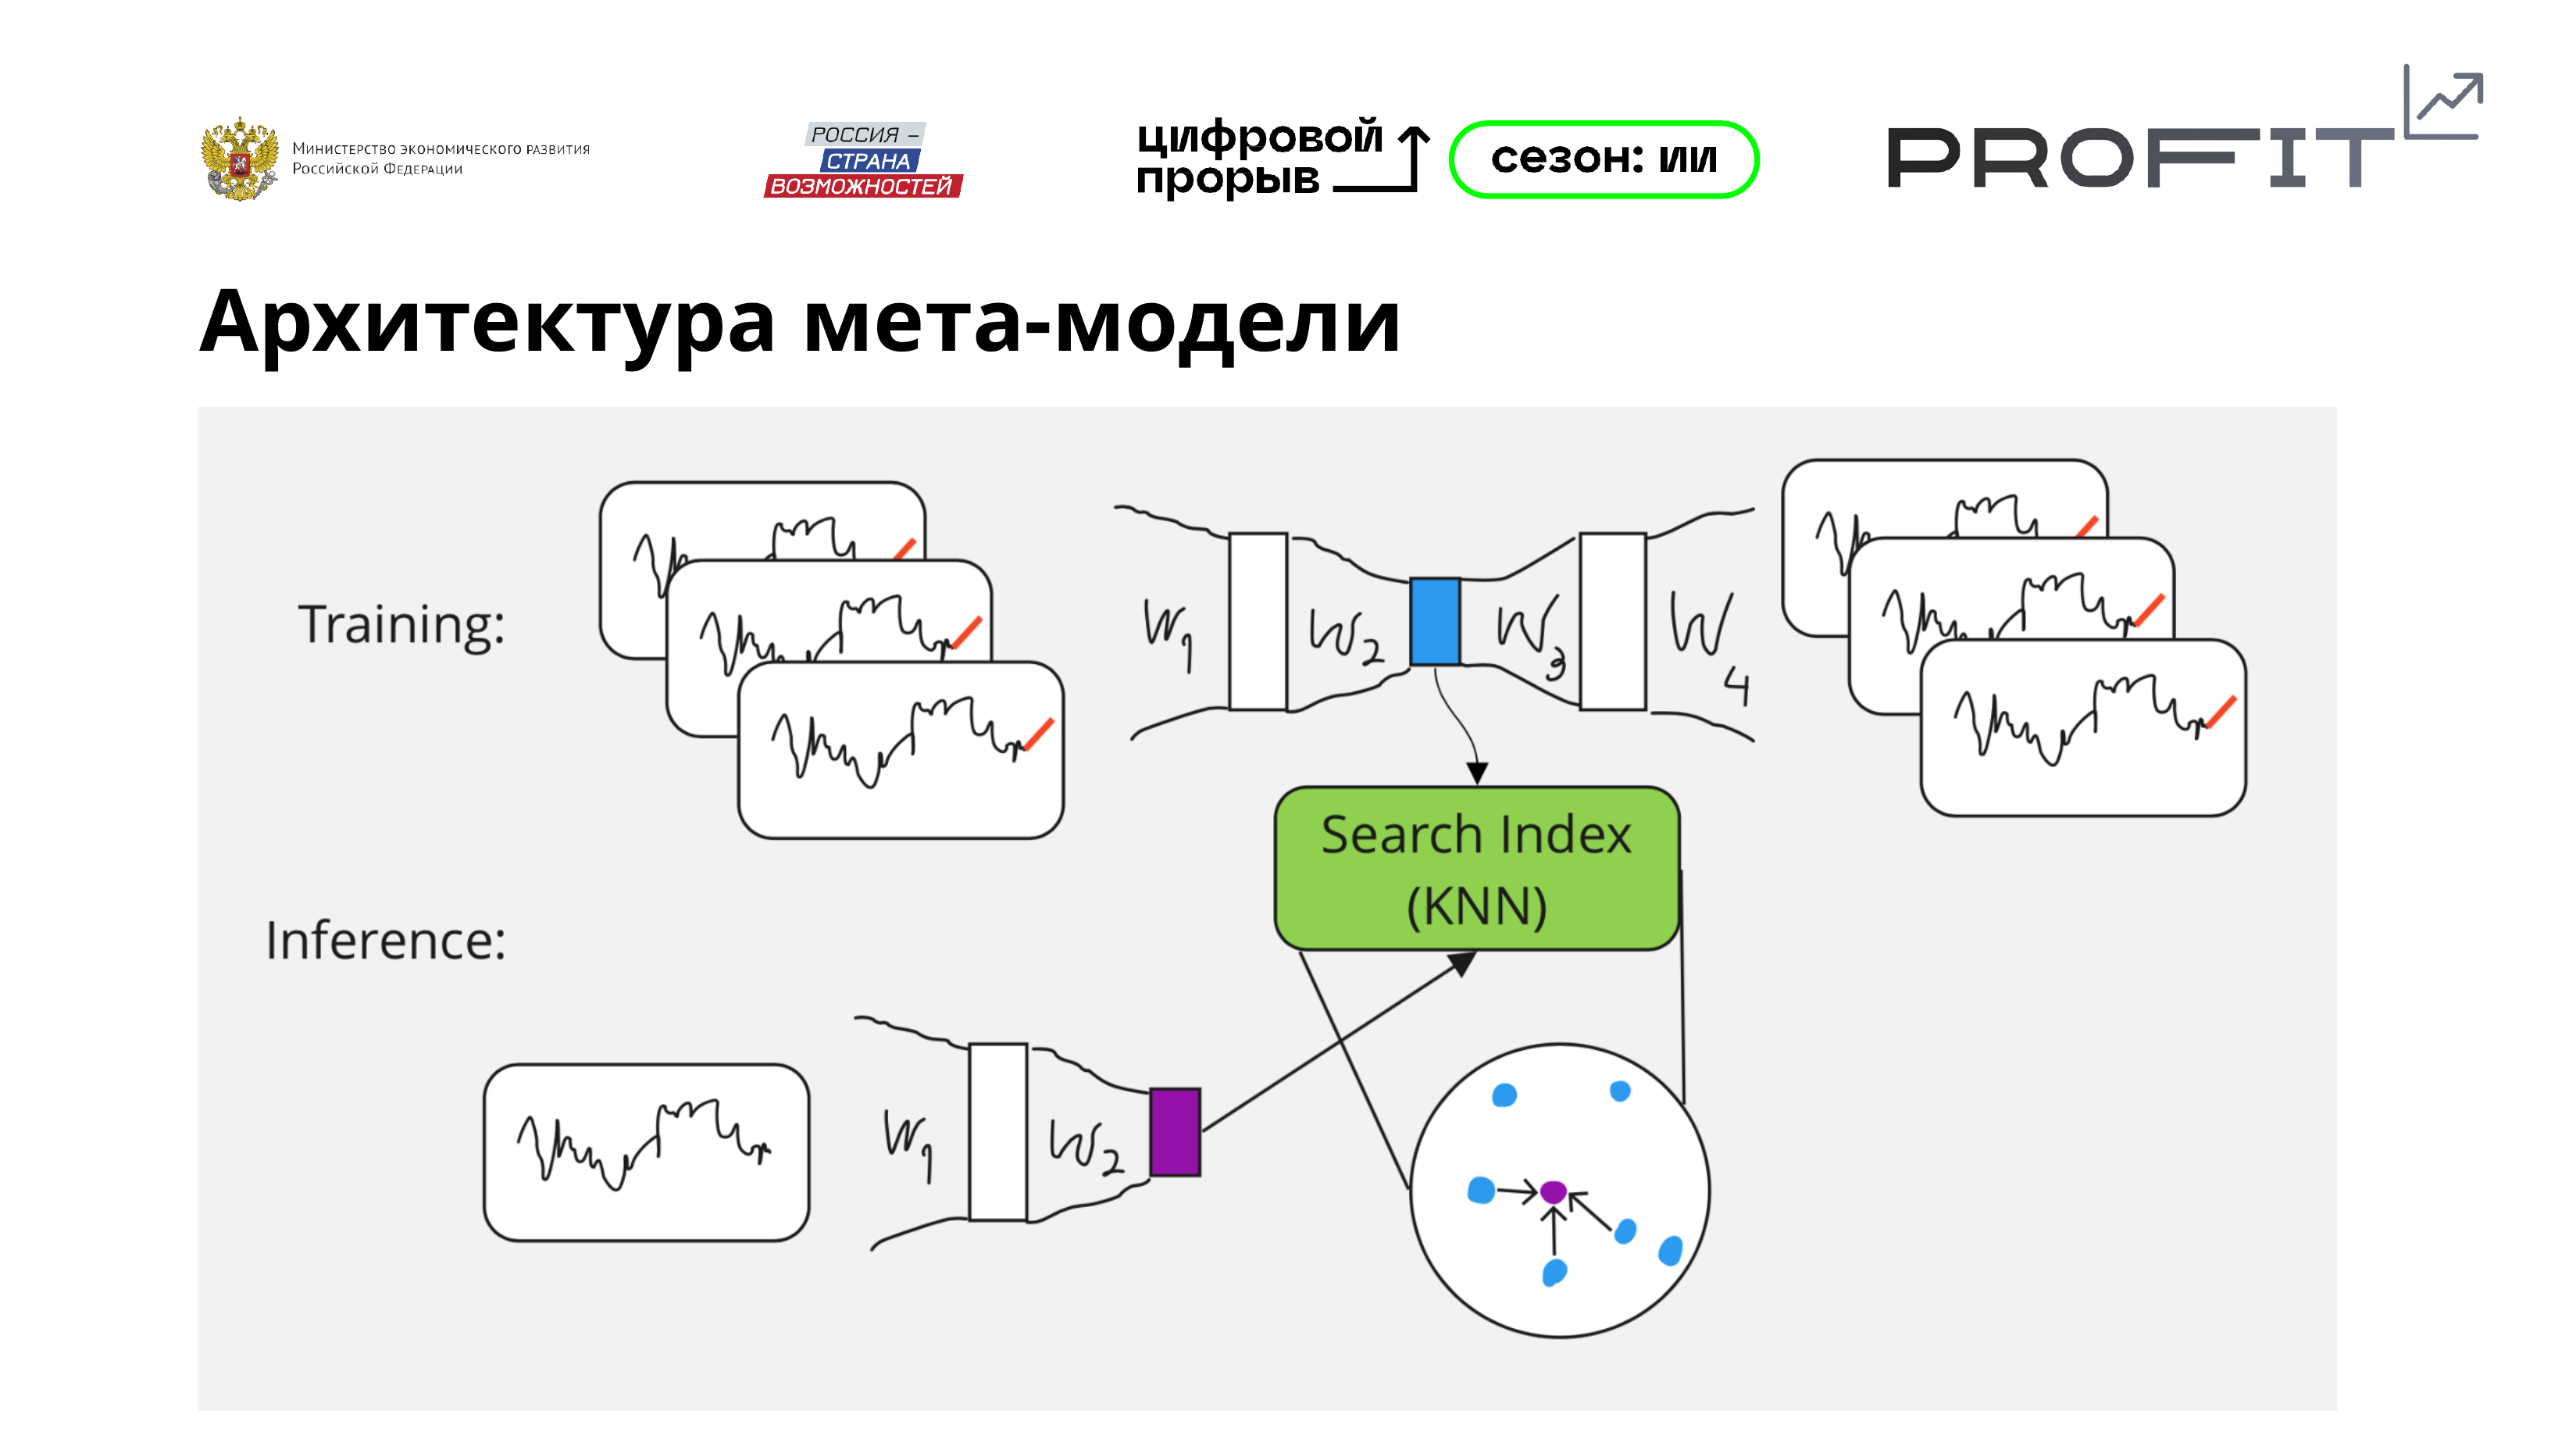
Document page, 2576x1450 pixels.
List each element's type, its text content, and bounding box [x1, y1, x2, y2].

picture [1171, 127, 1197, 152]
picture [294, 142, 589, 176]
picture [1492, 146, 1518, 173]
picture [1574, 146, 1600, 173]
picture [1295, 167, 1319, 193]
picture [1520, 146, 1571, 173]
picture [1691, 147, 1716, 172]
picture [1867, 34, 2535, 208]
picture [1197, 167, 1223, 193]
picture [201, 116, 279, 202]
picture [1325, 126, 1352, 152]
picture [1633, 146, 1643, 173]
title Архитектура мета-модели [198, 263, 1649, 405]
picture [198, 407, 2337, 1411]
picture [1661, 147, 1686, 172]
picture [1355, 127, 1382, 152]
picture [763, 122, 964, 198]
picture [1300, 127, 1323, 152]
picture [1269, 126, 1296, 152]
picture [1257, 167, 1280, 193]
